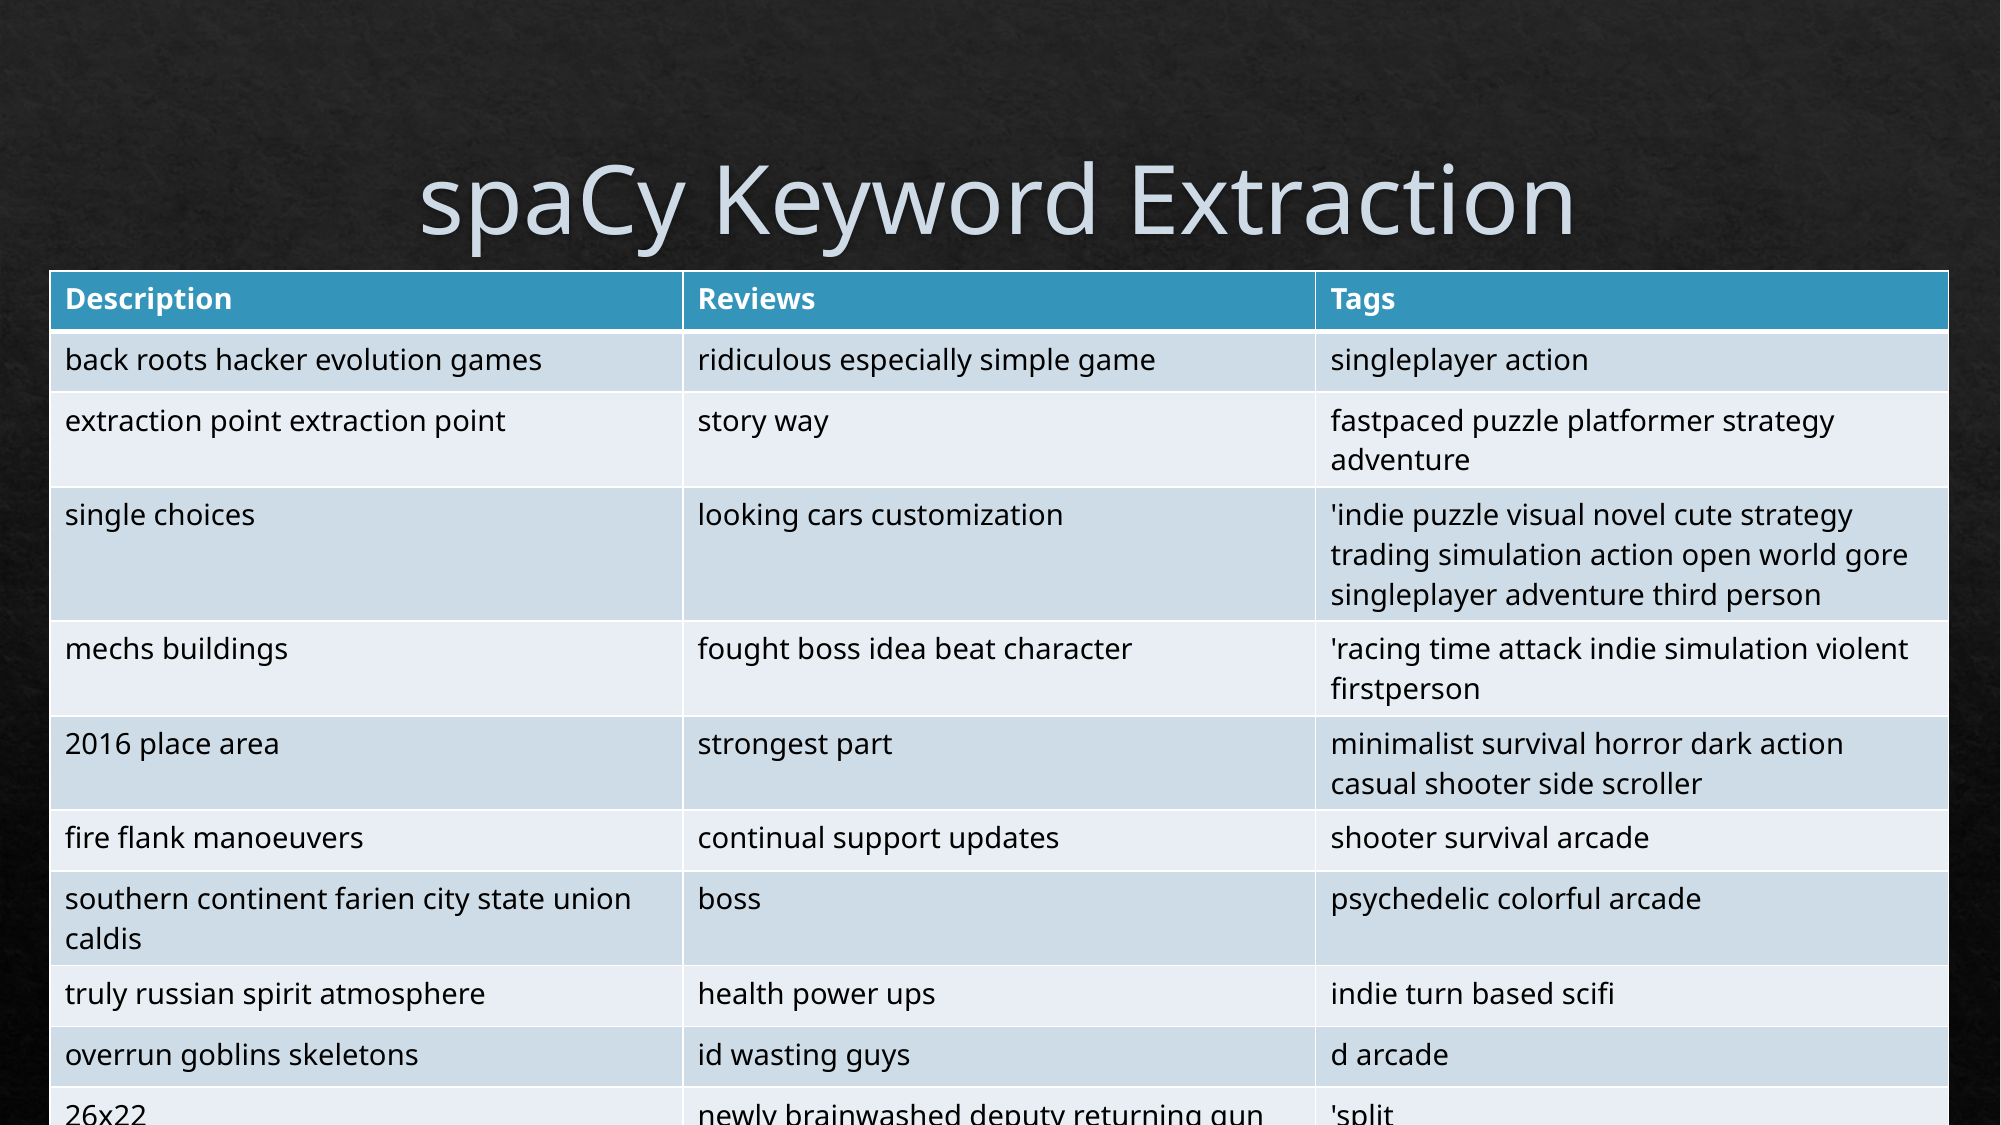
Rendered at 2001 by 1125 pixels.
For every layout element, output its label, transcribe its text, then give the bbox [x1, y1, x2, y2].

table_cell health power ups [684, 966, 1315, 1026]
table_cell single choices [51, 488, 682, 620]
table_cell boss [684, 872, 1315, 965]
table_cell id wasting guys [684, 1027, 1315, 1086]
table_header Reviews [684, 272, 1315, 329]
table_cell story way [684, 393, 1315, 486]
table_cell strongest part [684, 717, 1315, 809]
table_cell extraction point extraction point [51, 393, 682, 486]
table_cell psychedelic colorful arcade [1316, 872, 1948, 965]
table_cell 2016 place area [51, 717, 682, 809]
table_cell mechs buildings [51, 622, 682, 715]
table_cell back roots hacker evolution games [51, 334, 682, 391]
table_cell fought boss idea beat character [684, 622, 1315, 715]
title spaCy Keyword Extraction [149, 99, 1849, 270]
table_cell overrun goblins skeletons [51, 1027, 682, 1086]
table_cell 'indie puzzle visual novel cute strategy trading simulation action open world gore singleplayer adventure third person [1316, 488, 1948, 620]
table_cell singleplayer action [1316, 334, 1948, 391]
table_cell fastpaced puzzle platformer strategy adventure [1316, 393, 1948, 486]
table_cell minimalist survival horror dark action casual shooter side scroller [1316, 717, 1948, 809]
table_header Tags [1316, 272, 1948, 329]
table_cell shooter survival arcade [1316, 811, 1948, 870]
table_cell southern continent farien city state union caldis [51, 872, 682, 965]
table_cell 'racing time attack indie simulation violent firstperson [1316, 622, 1948, 715]
table_header Description [51, 272, 682, 329]
table_cell indie turn based scifi [1316, 966, 1948, 1026]
table_cell continual support updates [684, 811, 1315, 870]
table_cell fire flank manoeuvers [51, 811, 682, 870]
table_cell 'split [1316, 1088, 1948, 1125]
table_cell newly brainwashed deputy returning gun [684, 1088, 1315, 1125]
table_cell 26x22 [51, 1088, 682, 1125]
table_cell looking cars customization [684, 488, 1315, 620]
table_cell ridiculous especially simple game [684, 334, 1315, 391]
table_cell truly russian spirit atmosphere [51, 966, 682, 1026]
table_cell d arcade [1316, 1027, 1948, 1086]
